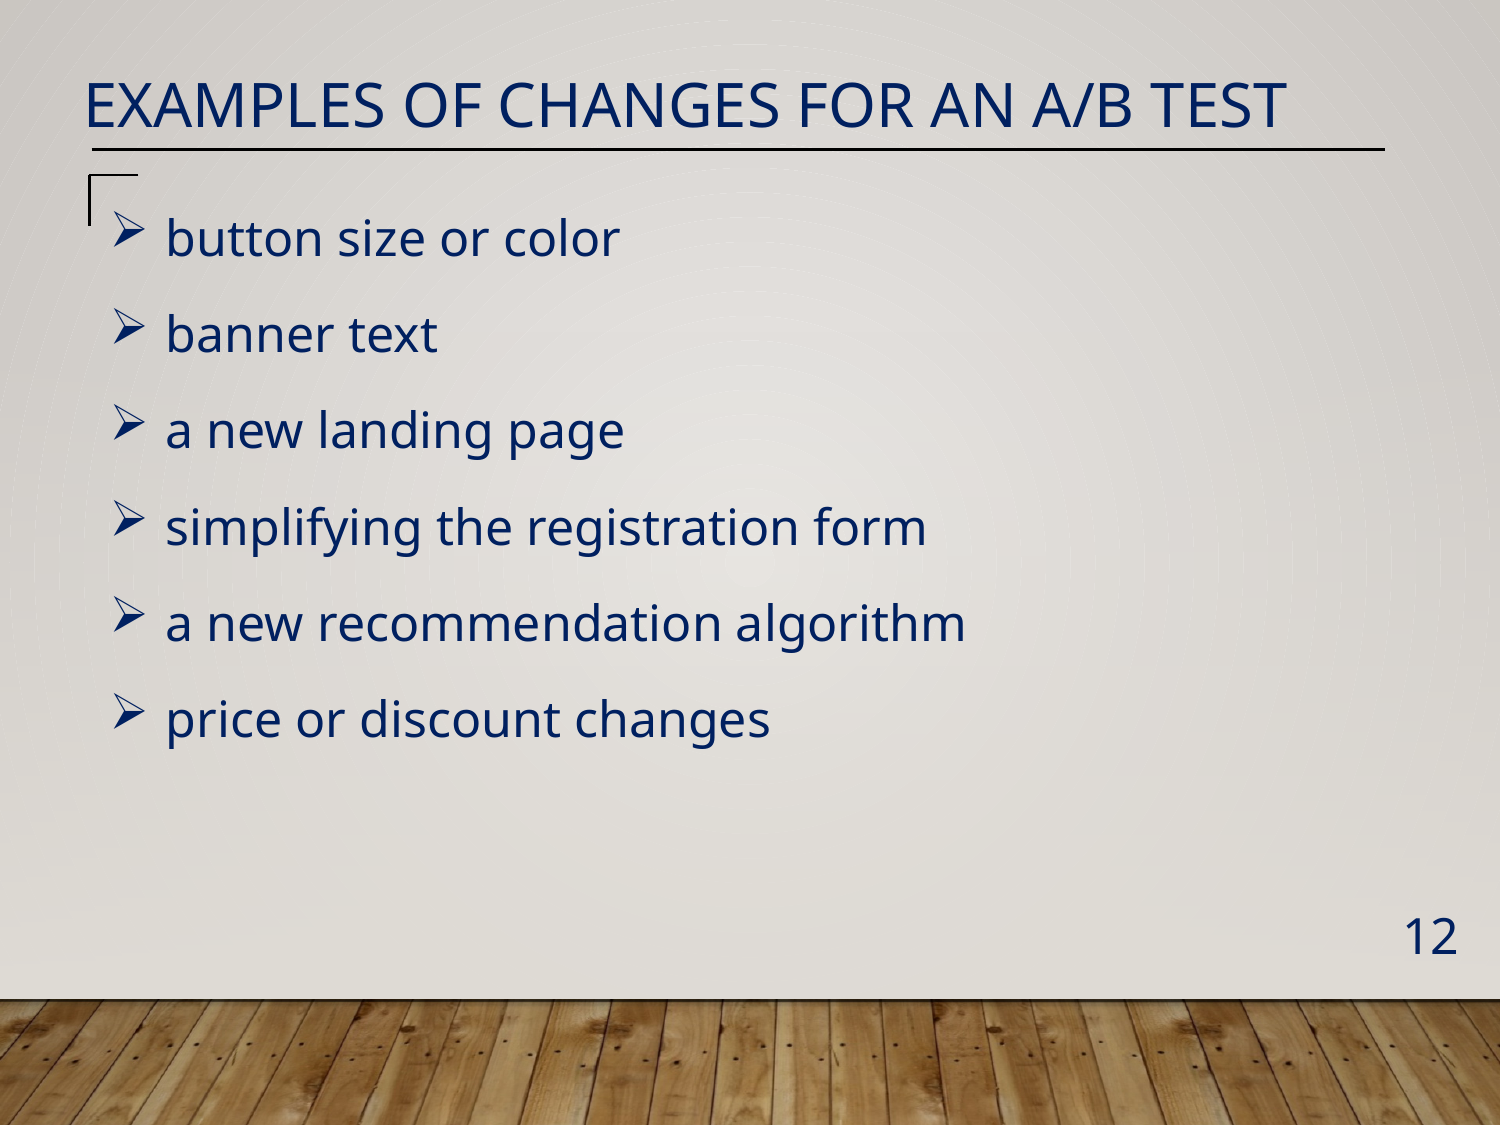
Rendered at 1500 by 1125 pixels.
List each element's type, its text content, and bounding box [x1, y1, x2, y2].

slide_number 12 [1343, 897, 1475, 980]
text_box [89, 174, 139, 227]
picture [0, 999, 1500, 1125]
text_box button size or color banner text a new landing page simplifying the registration form a new recommendation algorithm price or discount changes [94, 168, 1445, 817]
text_box Examples of Changes for an A/B Test [68, 67, 1344, 150]
